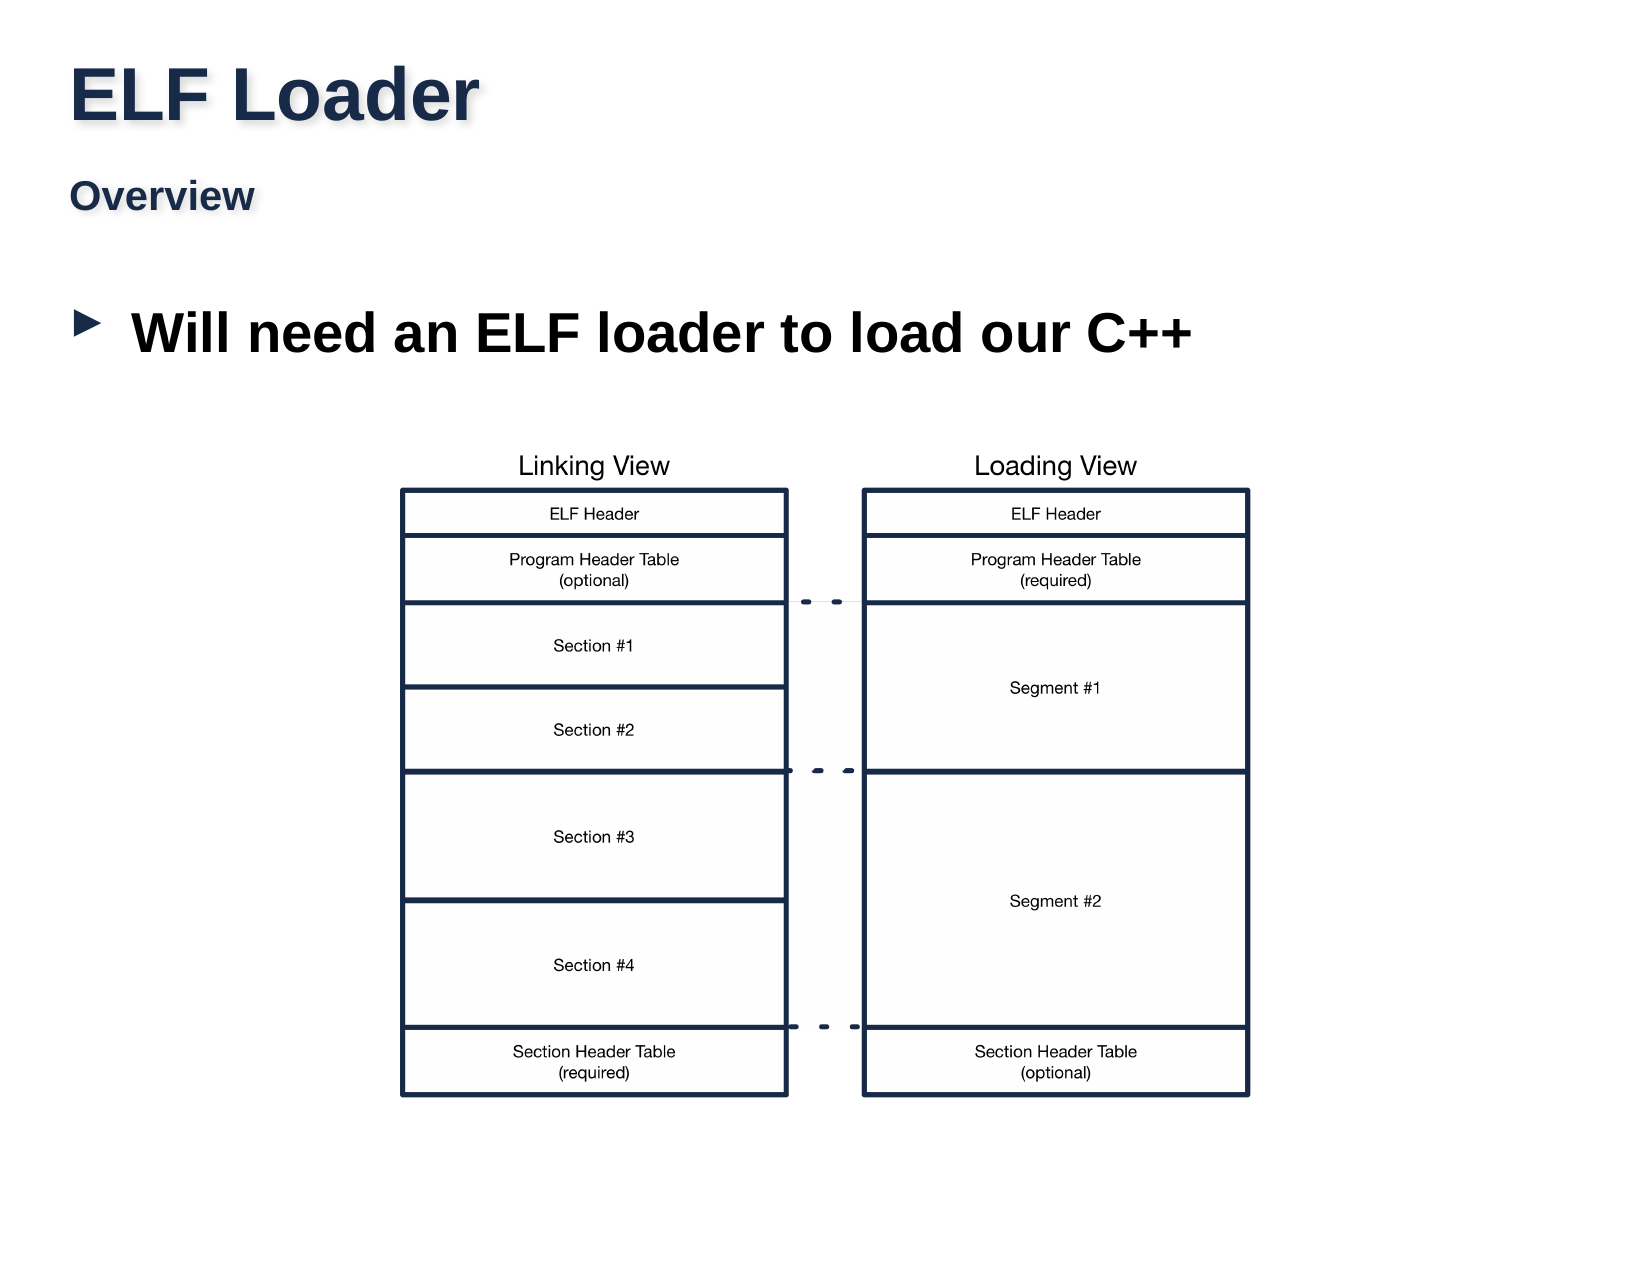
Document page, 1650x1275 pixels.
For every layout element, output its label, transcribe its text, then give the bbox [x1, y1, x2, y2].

list Overview [52, 148, 1188, 251]
picture [382, 424, 1268, 1115]
list Will need an ELF loader to load our C++ [52, 287, 1598, 1175]
list ELF Loader [52, 34, 1188, 148]
